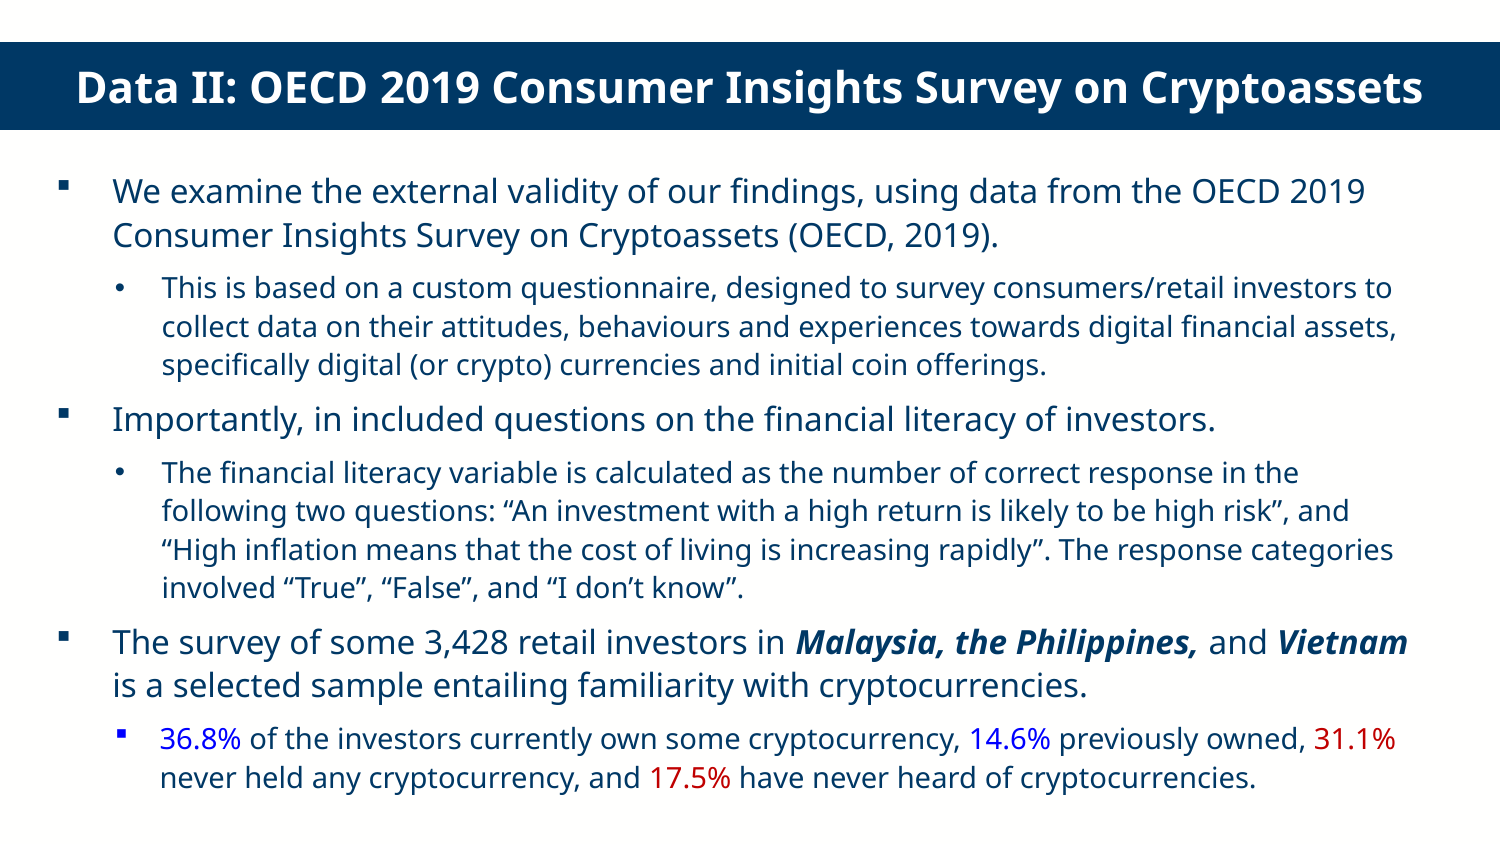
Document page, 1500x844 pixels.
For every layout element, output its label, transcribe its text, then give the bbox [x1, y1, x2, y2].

text_box Data II: OECD 2019 Consumer Insights Survey on Cryptoassets [0, 42, 1500, 130]
list We examine the external validity of our findings, using data from the OECD 2019 Consumer Insights Survey on Cryptoassets (OECD, 2019). This is based on a custom questionnaire, designed to survey consumers/retail investors to collect data on their attitudes, behaviours and experiences towards digital financial assets, specifically digital (or crypto) currencies and initial coin offerings. Importantly, in included questions on the financial literacy of investors. The financial literacy variable is calculated as the number of correct response in the following two questions: “An investment with a high return is likely to be high risk”, and “High inflation means that the cost of living is increasing rapidly”. The response categories involved “True”, “False”, and “I don’t know”. The survey of some 3,428 retail investors in Malaysia, the Philippines, and Vietnam is a selected sample entailing familiarity with cryptocurrencies. 36.8% of the investors currently own some cryptocurrency, 14.6% previously owned, 31.1% never held any cryptocurrency, and 17.5% have never heard of cryptocurrencies. [41, 158, 1436, 844]
